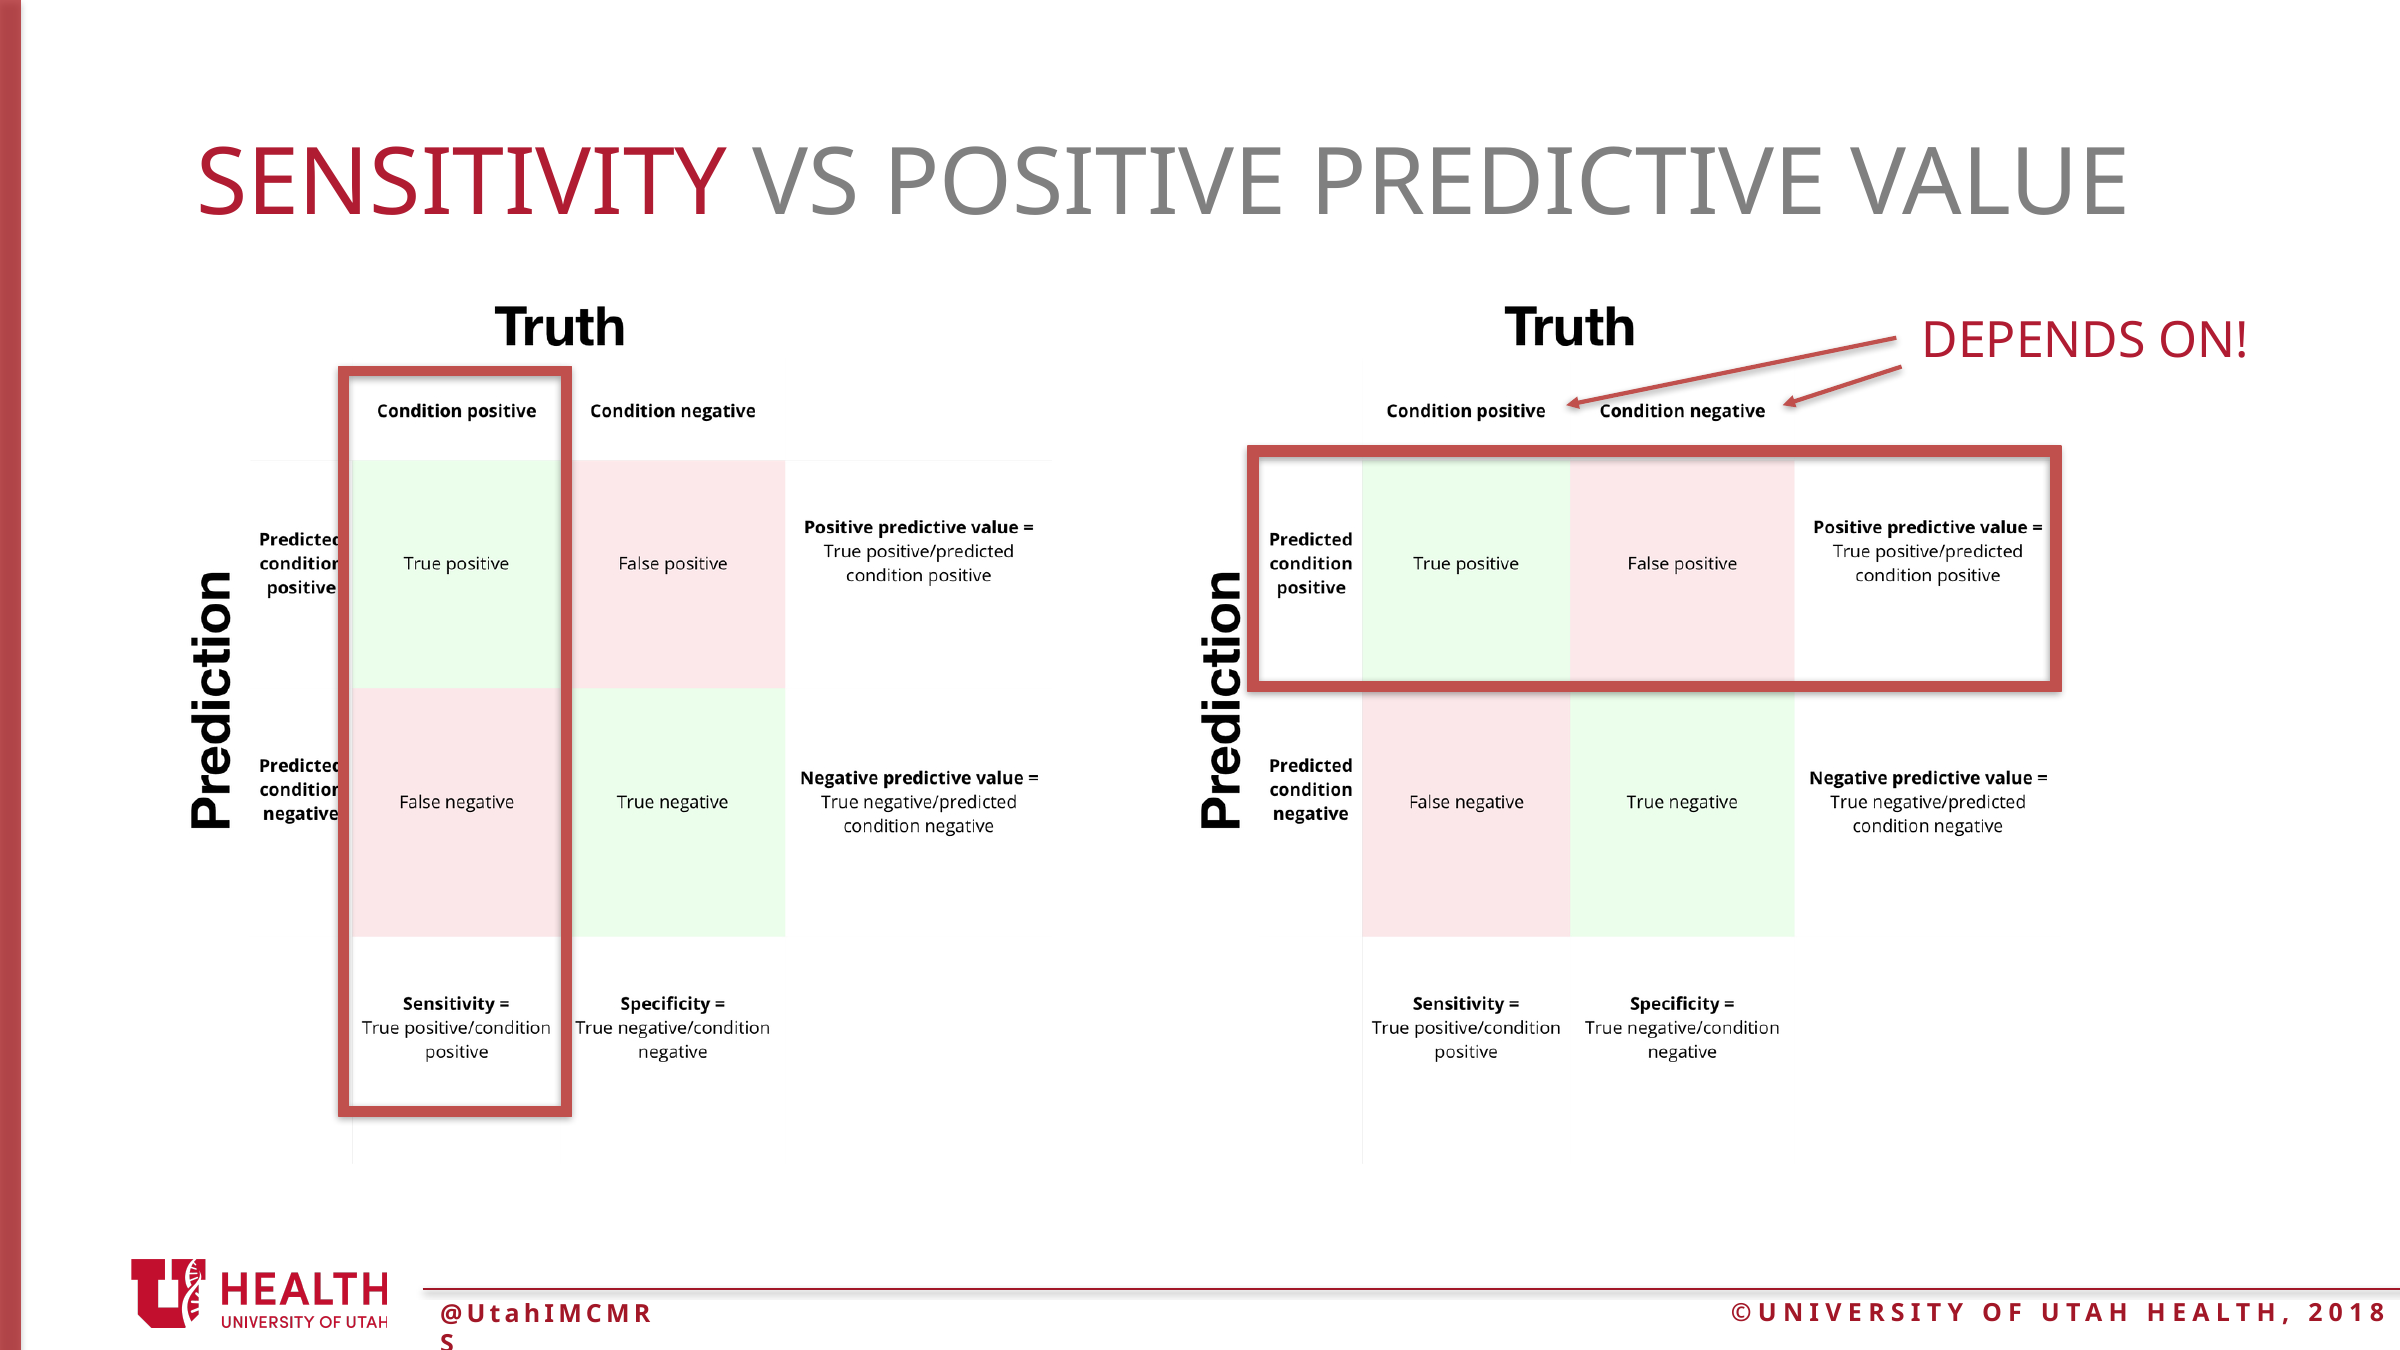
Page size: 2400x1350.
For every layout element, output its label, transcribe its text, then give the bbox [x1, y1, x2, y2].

list @UtahIMCMRS [425, 1290, 680, 1341]
picture [1182, 285, 2062, 1165]
title Sensitivity vs positive predictive value [181, 113, 2280, 223]
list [173, 285, 1052, 1165]
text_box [1565, 337, 1897, 406]
text_box Depends on! [2066, 299, 2400, 447]
